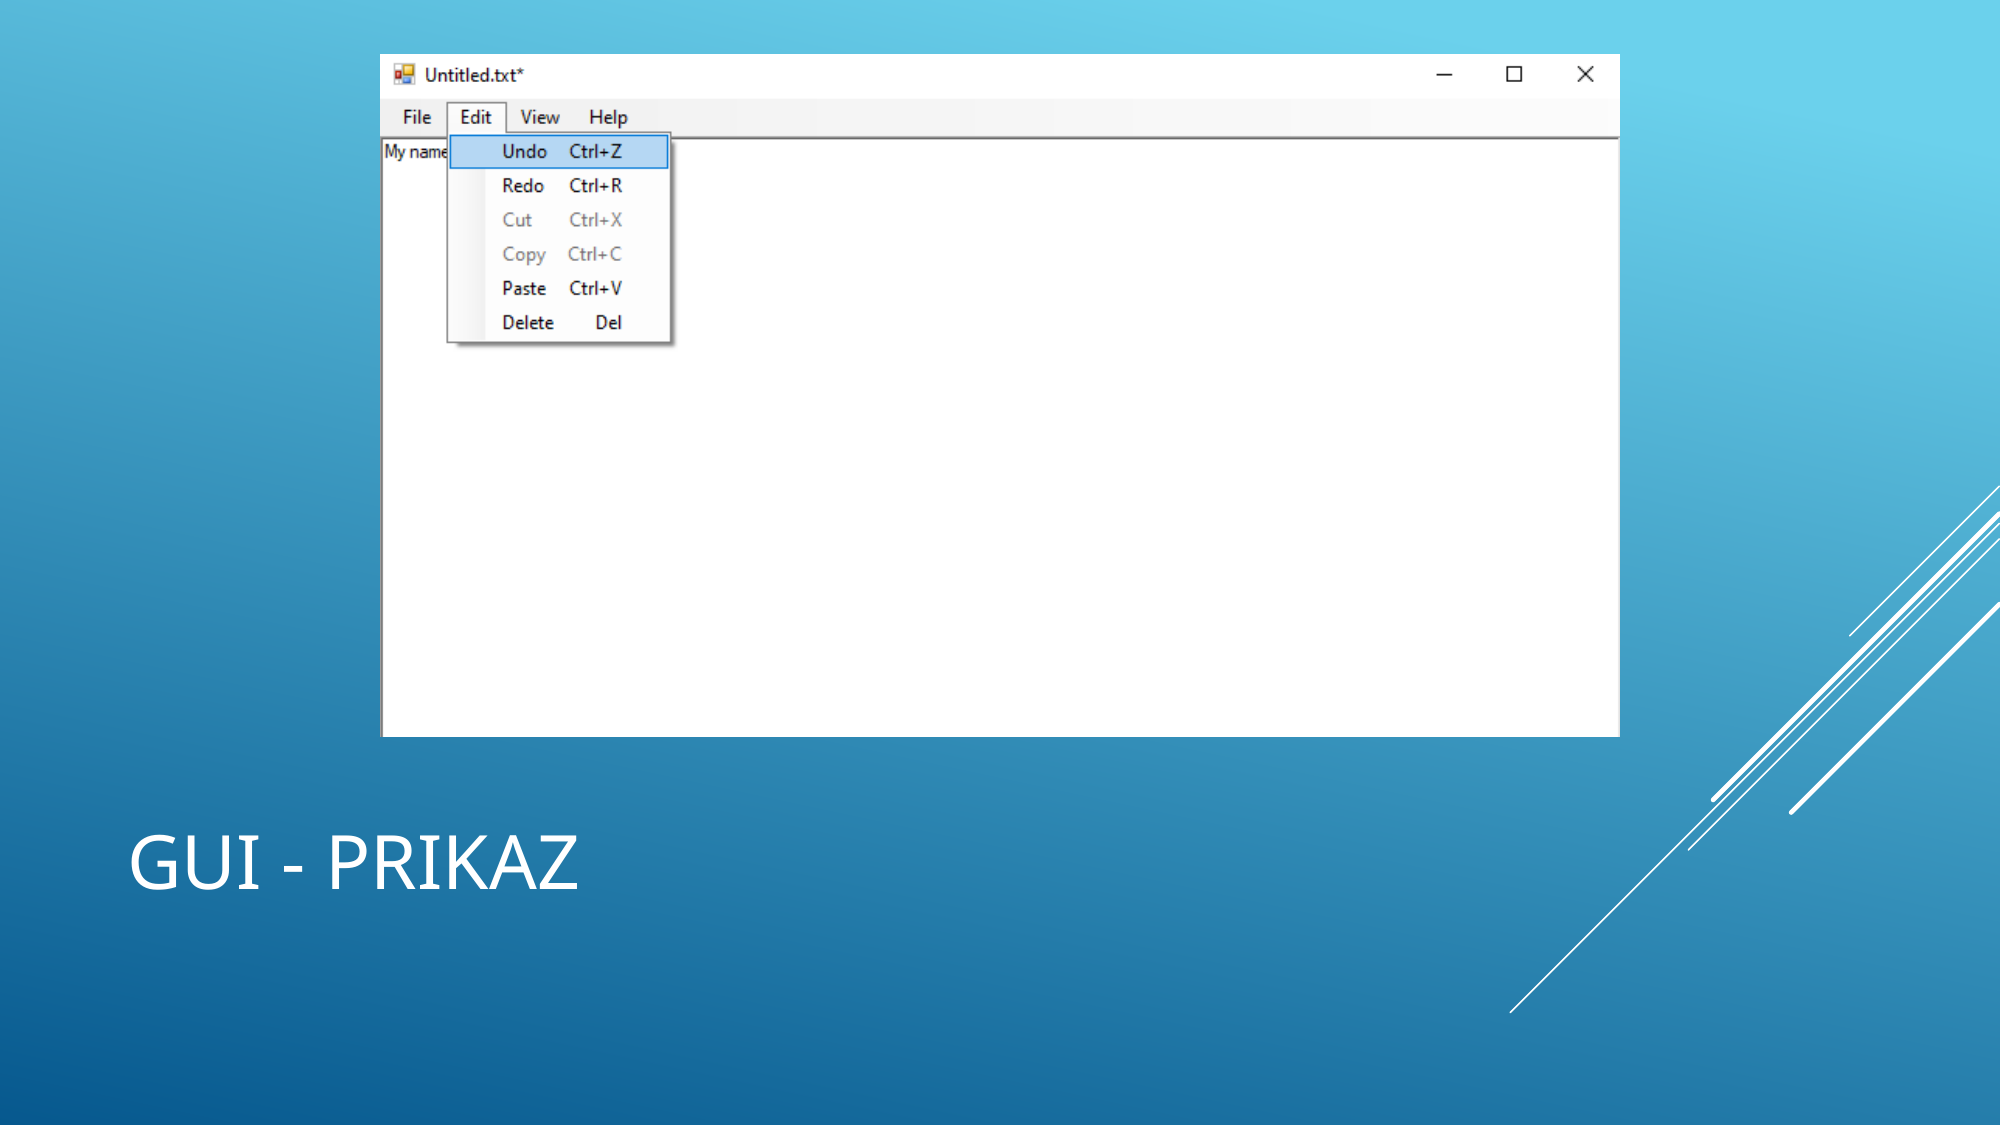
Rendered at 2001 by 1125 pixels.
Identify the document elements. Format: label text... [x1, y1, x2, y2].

title GUI - prikaz [112, 736, 1513, 984]
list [379, 54, 1621, 737]
